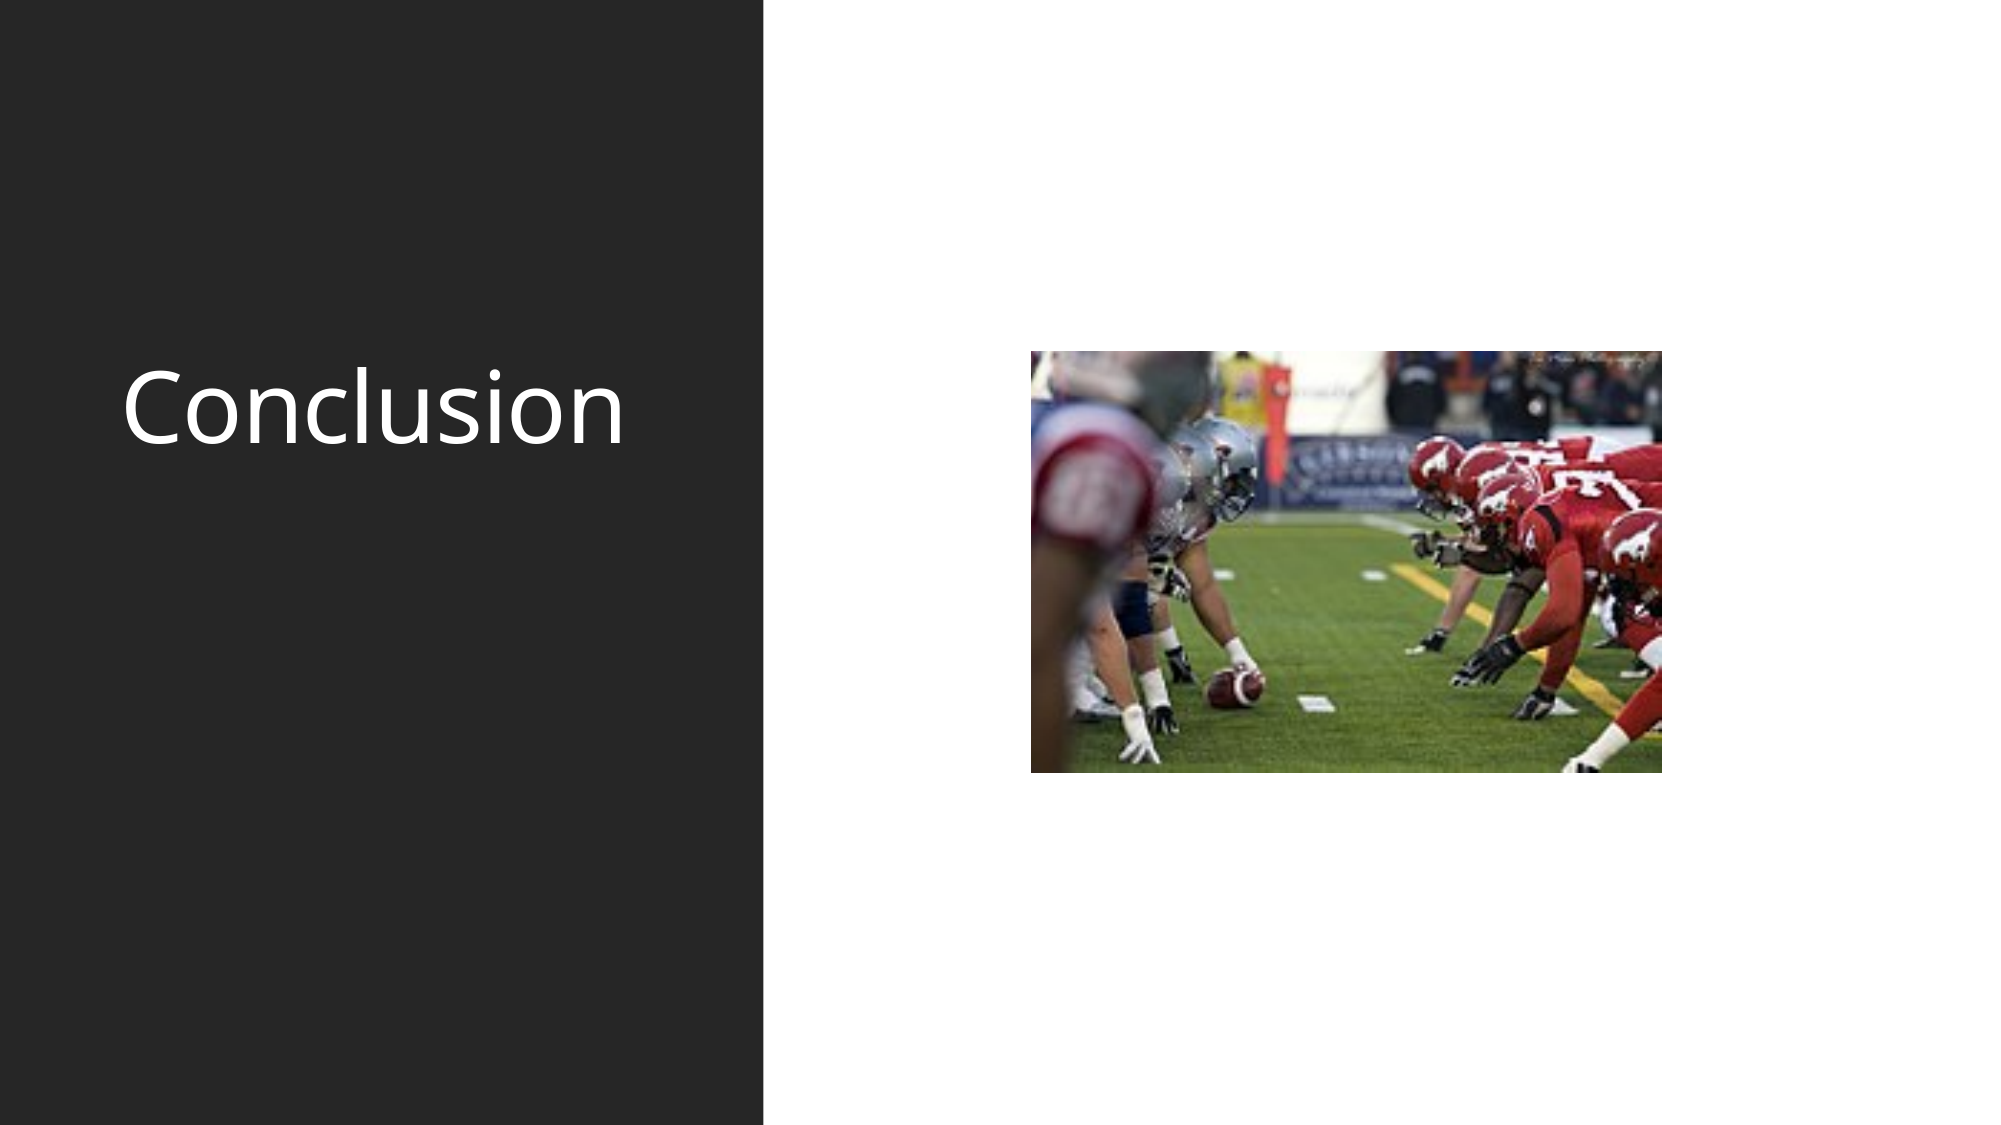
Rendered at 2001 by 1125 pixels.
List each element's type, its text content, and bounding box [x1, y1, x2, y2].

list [1030, 351, 1662, 774]
title Conclusion [105, 128, 683, 473]
